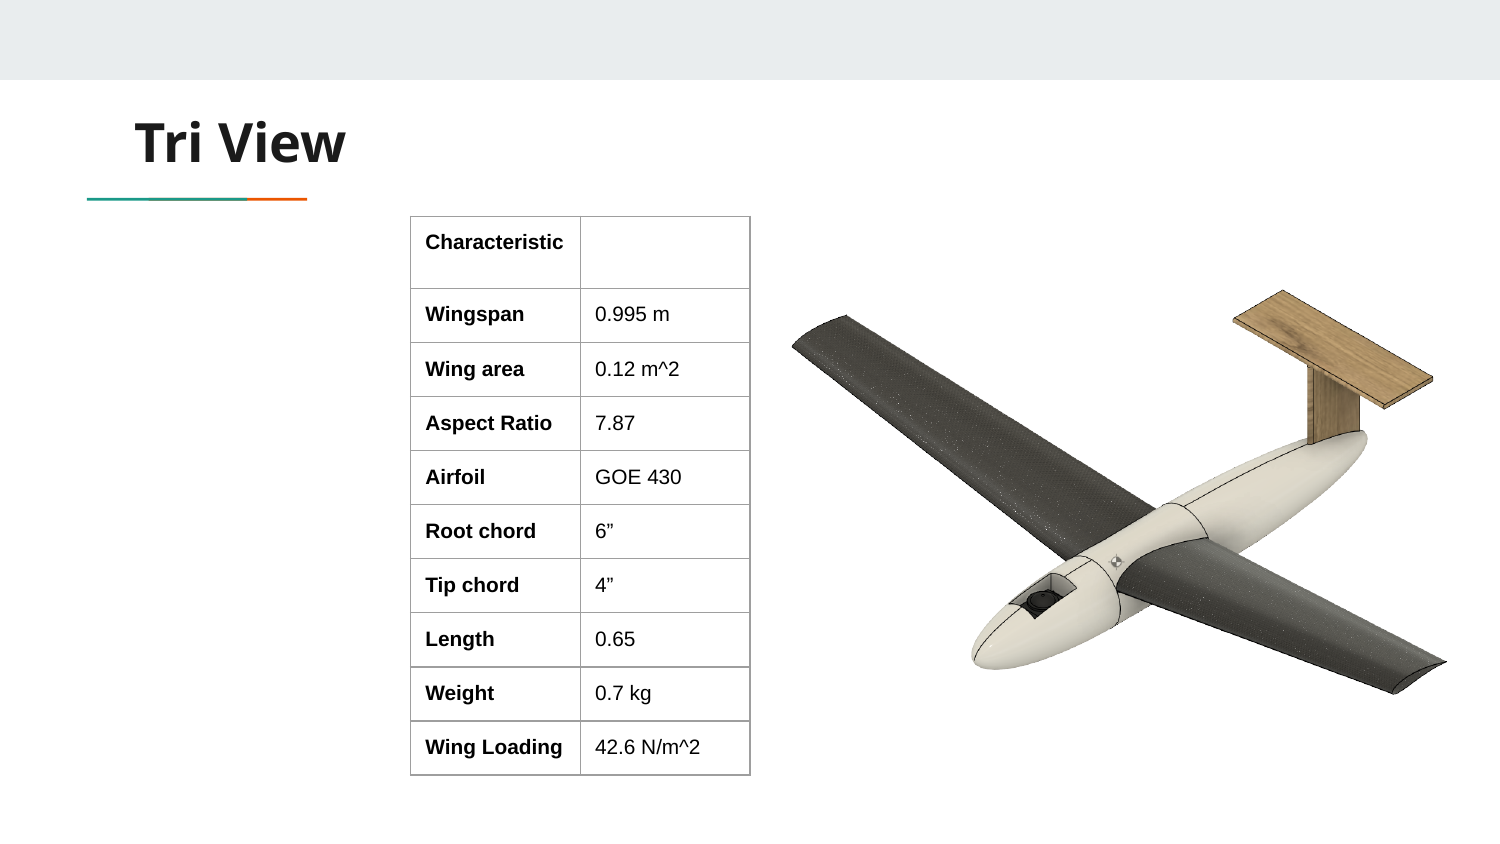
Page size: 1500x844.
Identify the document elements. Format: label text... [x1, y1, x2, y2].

table_cell Length [411, 613, 580, 666]
table_cell Airfoil [411, 451, 580, 504]
table_cell Tip chord [411, 559, 580, 612]
table_cell Root chord [411, 505, 580, 558]
table_cell 7.87 [581, 397, 749, 450]
picture [766, 264, 1469, 718]
table_cell Weight [411, 668, 580, 720]
table_cell 0.995 m [581, 289, 749, 342]
table_cell Wing Loading [411, 722, 580, 774]
table_cell Wing area [411, 343, 580, 396]
table_cell 42.6 N/m^2 [581, 722, 749, 774]
table_cell 4” [581, 559, 749, 612]
table_cell 0.12 m^2 [581, 343, 749, 396]
table_header [581, 217, 749, 288]
table_cell 6” [581, 505, 749, 558]
table_cell Aspect Ratio [411, 397, 580, 450]
table_cell 0.7 kg [581, 668, 749, 720]
title Tri View [119, 93, 1381, 182]
table_cell 0.65 [581, 613, 749, 666]
table_header Characteristic [411, 217, 580, 288]
table_cell Wingspan [411, 289, 580, 342]
table_cell GOE 430 [581, 451, 749, 504]
